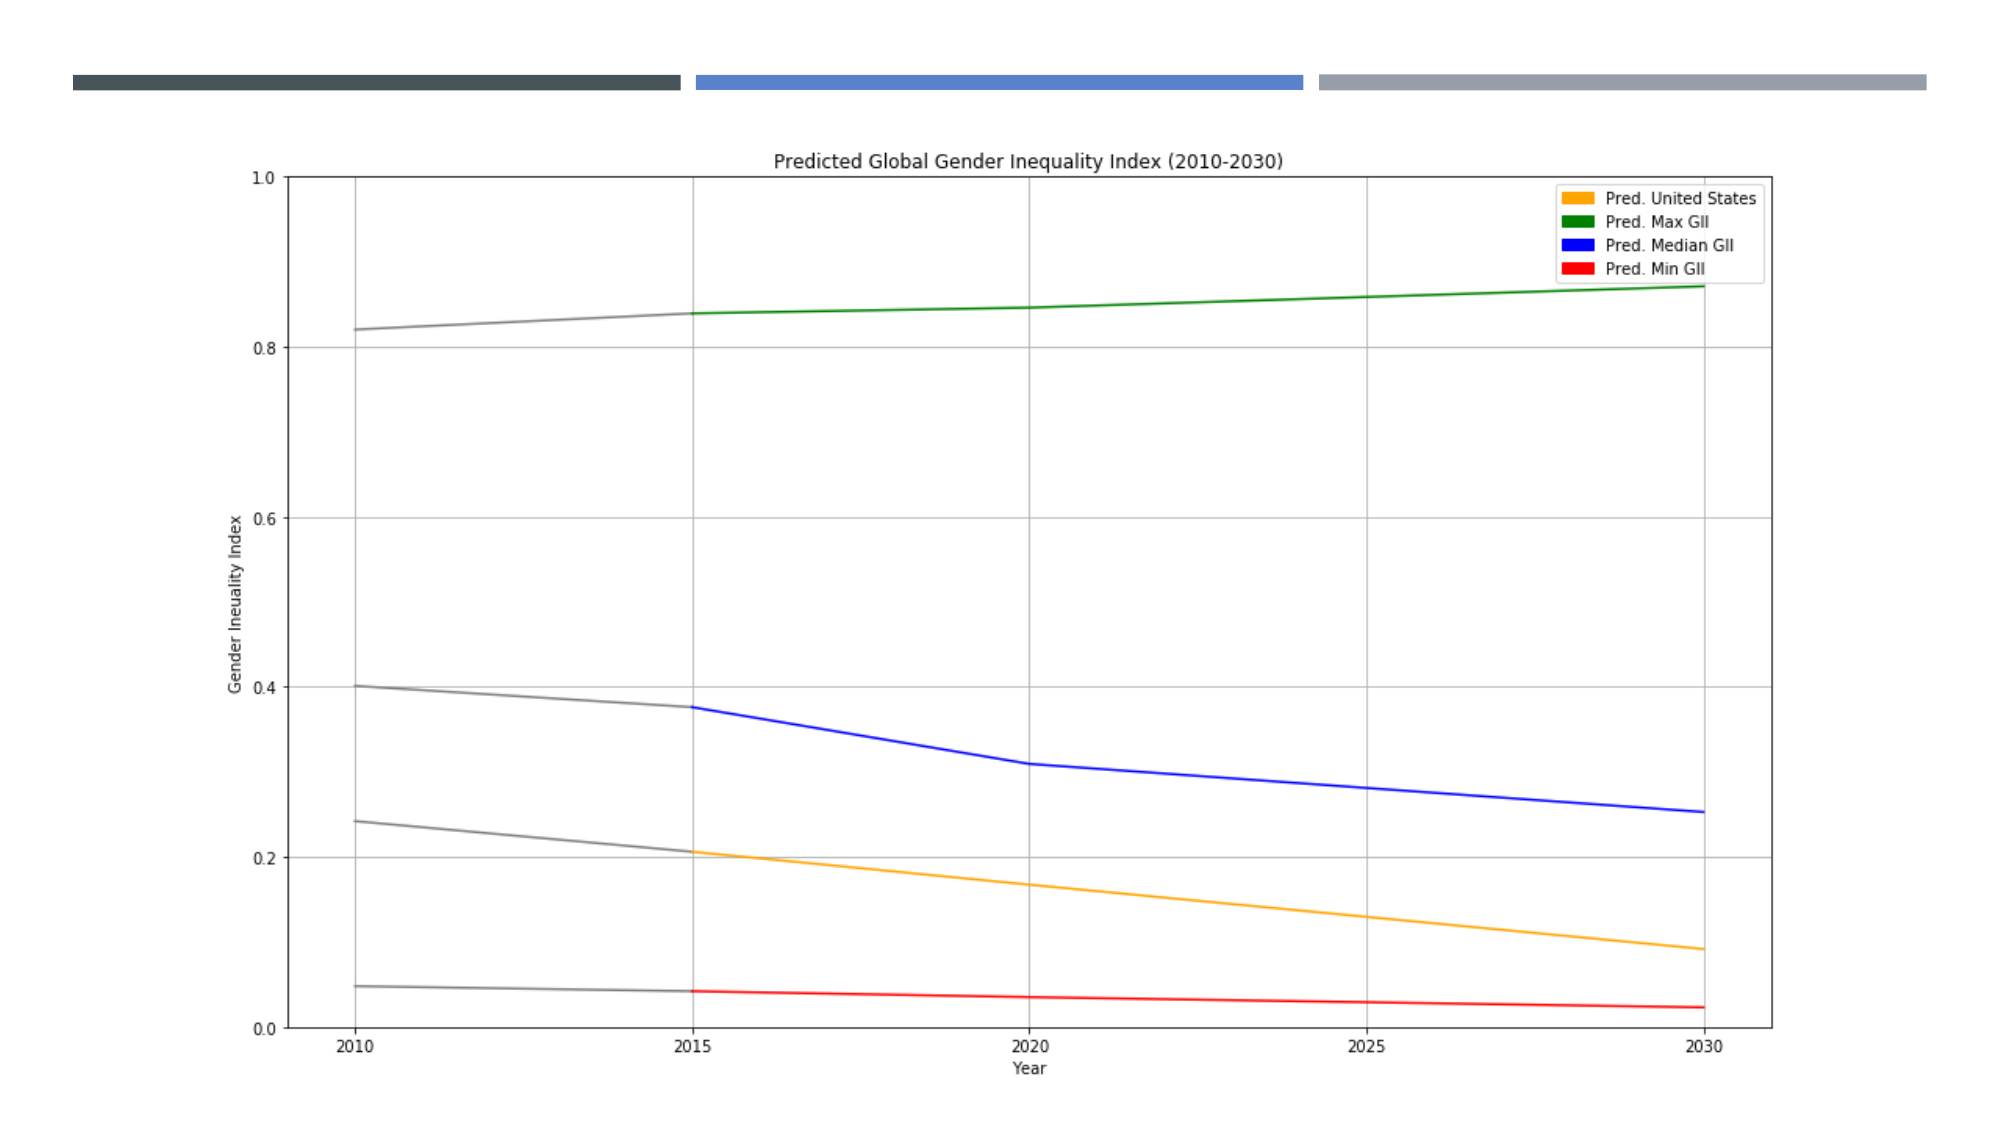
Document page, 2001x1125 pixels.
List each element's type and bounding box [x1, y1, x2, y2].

picture [219, 142, 1781, 1087]
